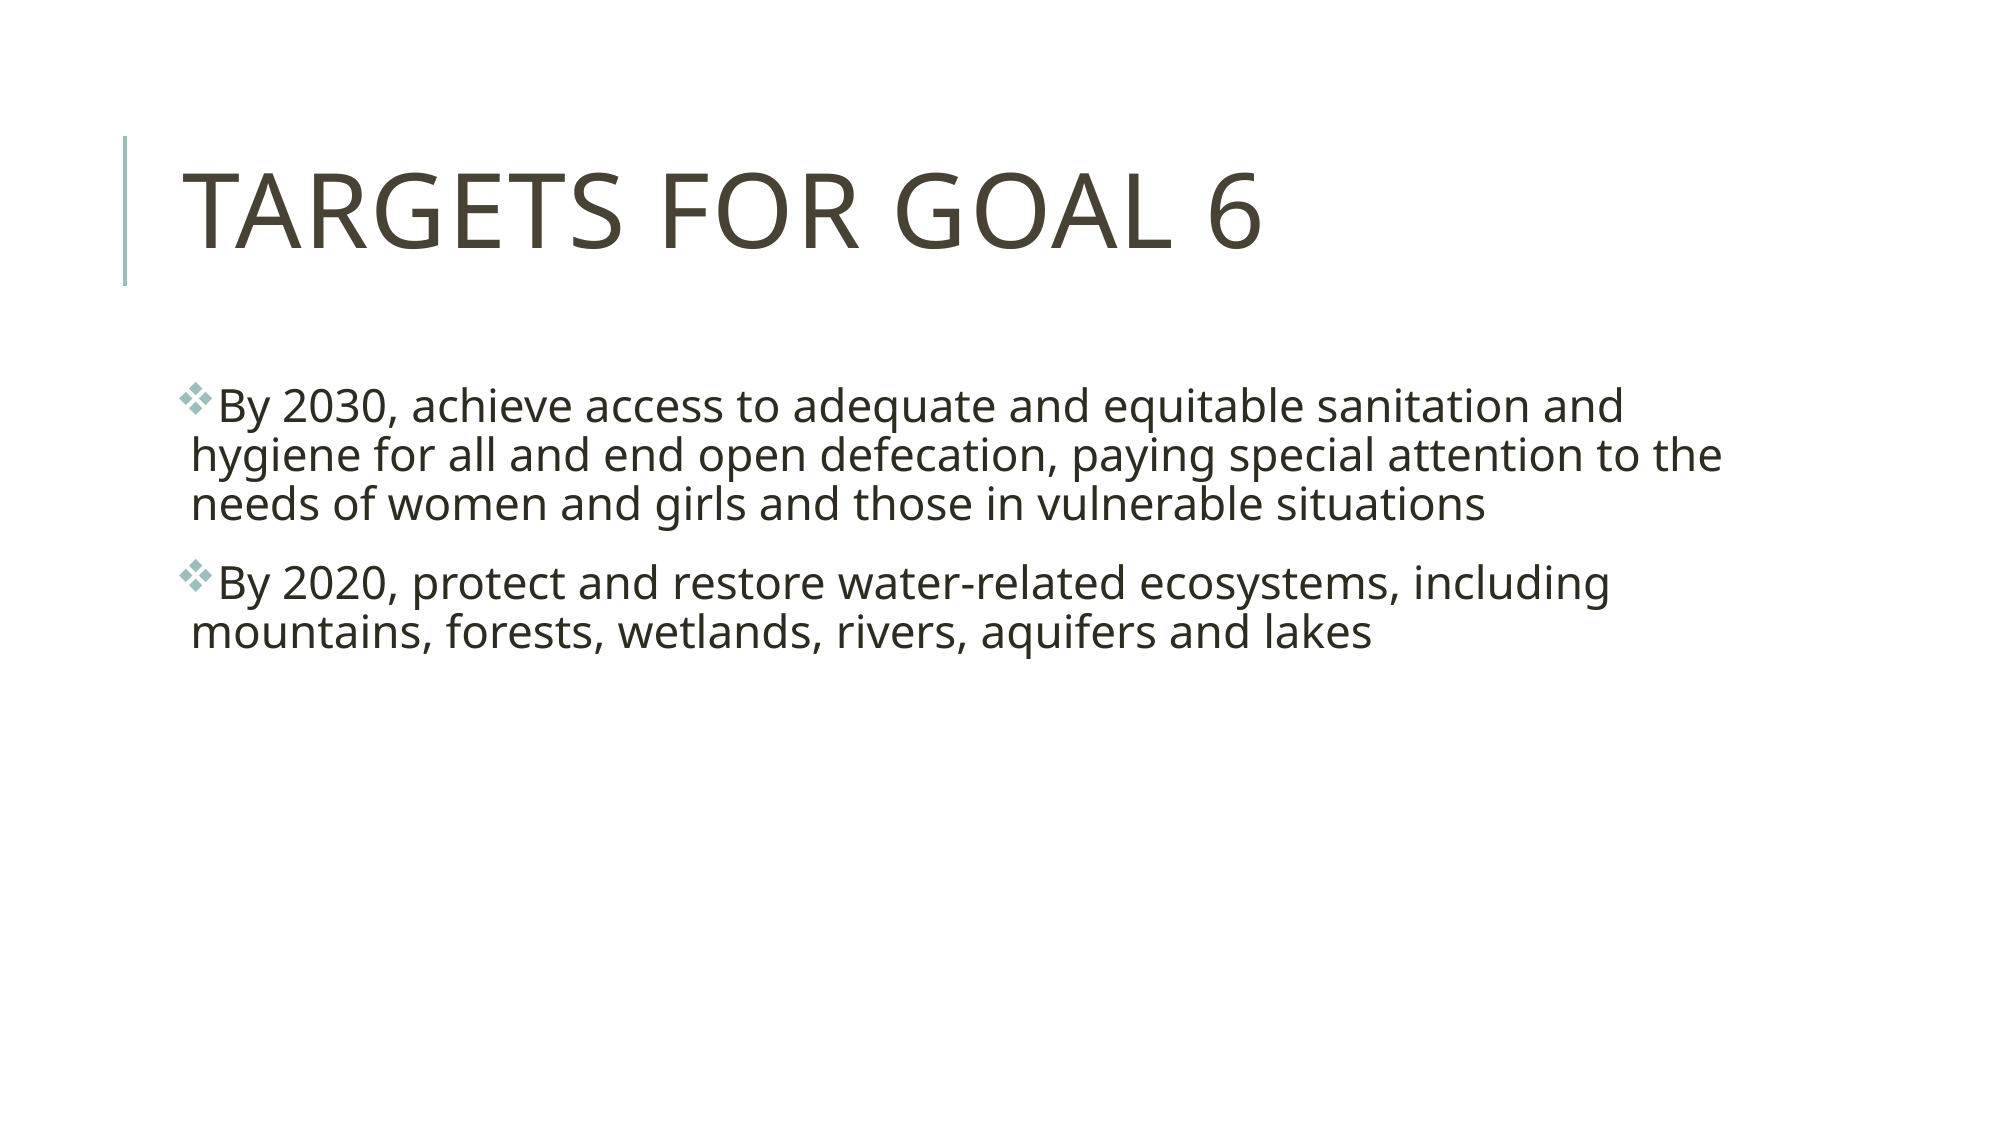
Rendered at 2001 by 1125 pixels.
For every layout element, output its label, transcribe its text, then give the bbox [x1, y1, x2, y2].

title Targets for goal 6 [168, 96, 1763, 342]
list By 2030, achieve access to adequate and equitable sanitation and hygiene for all and end open defecation, paying special attention to the needs of women and girls and those in vulnerable situations By 2020, protect and restore water-related ecosystems, including mountains, forests, wetlands, rivers, aquifers and lakes [168, 375, 1763, 1035]
